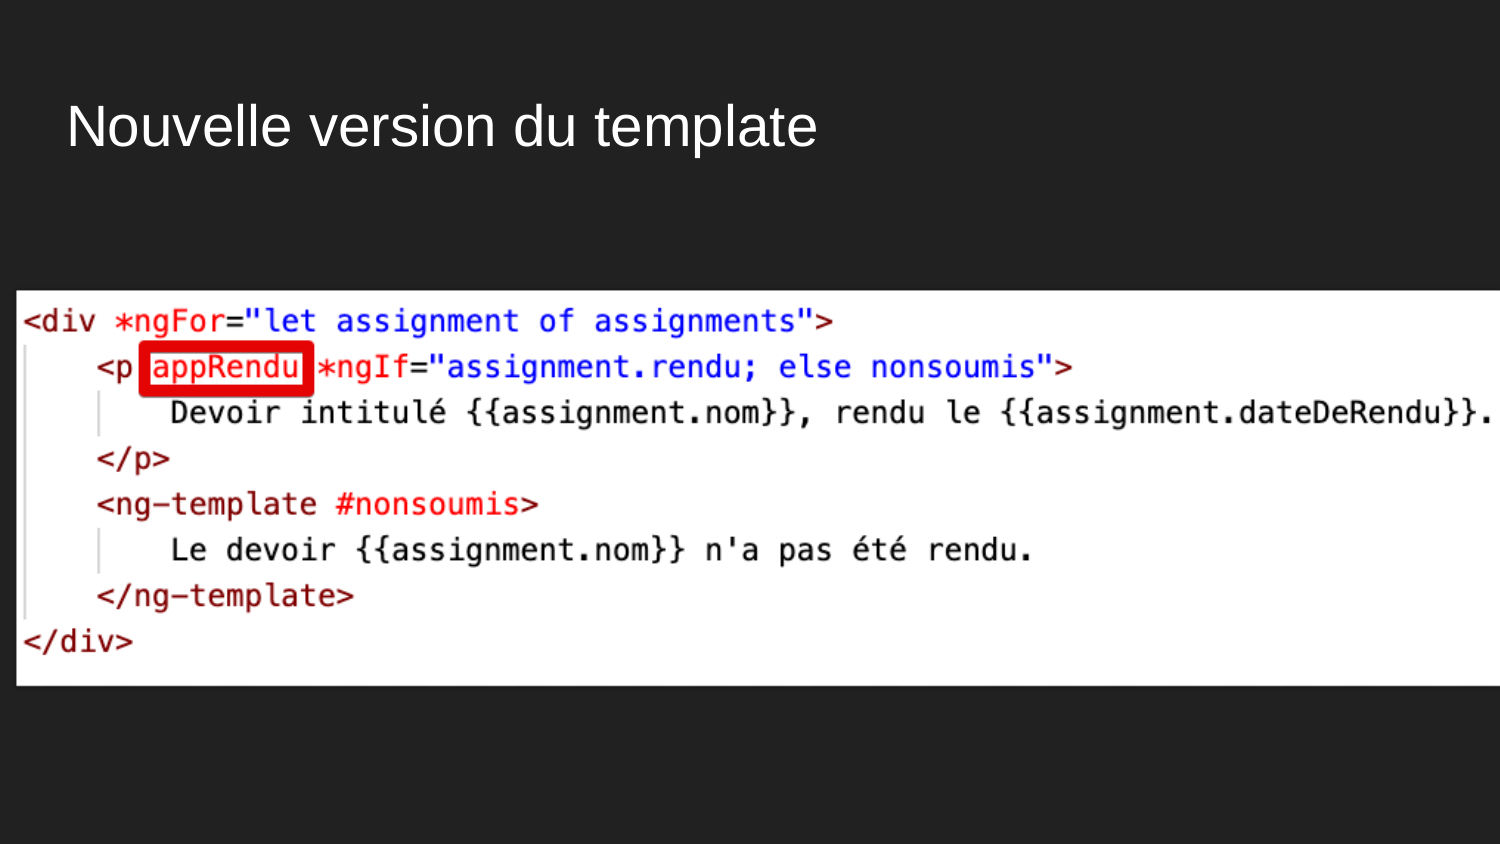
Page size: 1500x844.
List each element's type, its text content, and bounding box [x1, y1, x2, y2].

title Nouvelle version du template [51, 72, 1449, 167]
picture [9, 282, 1500, 695]
